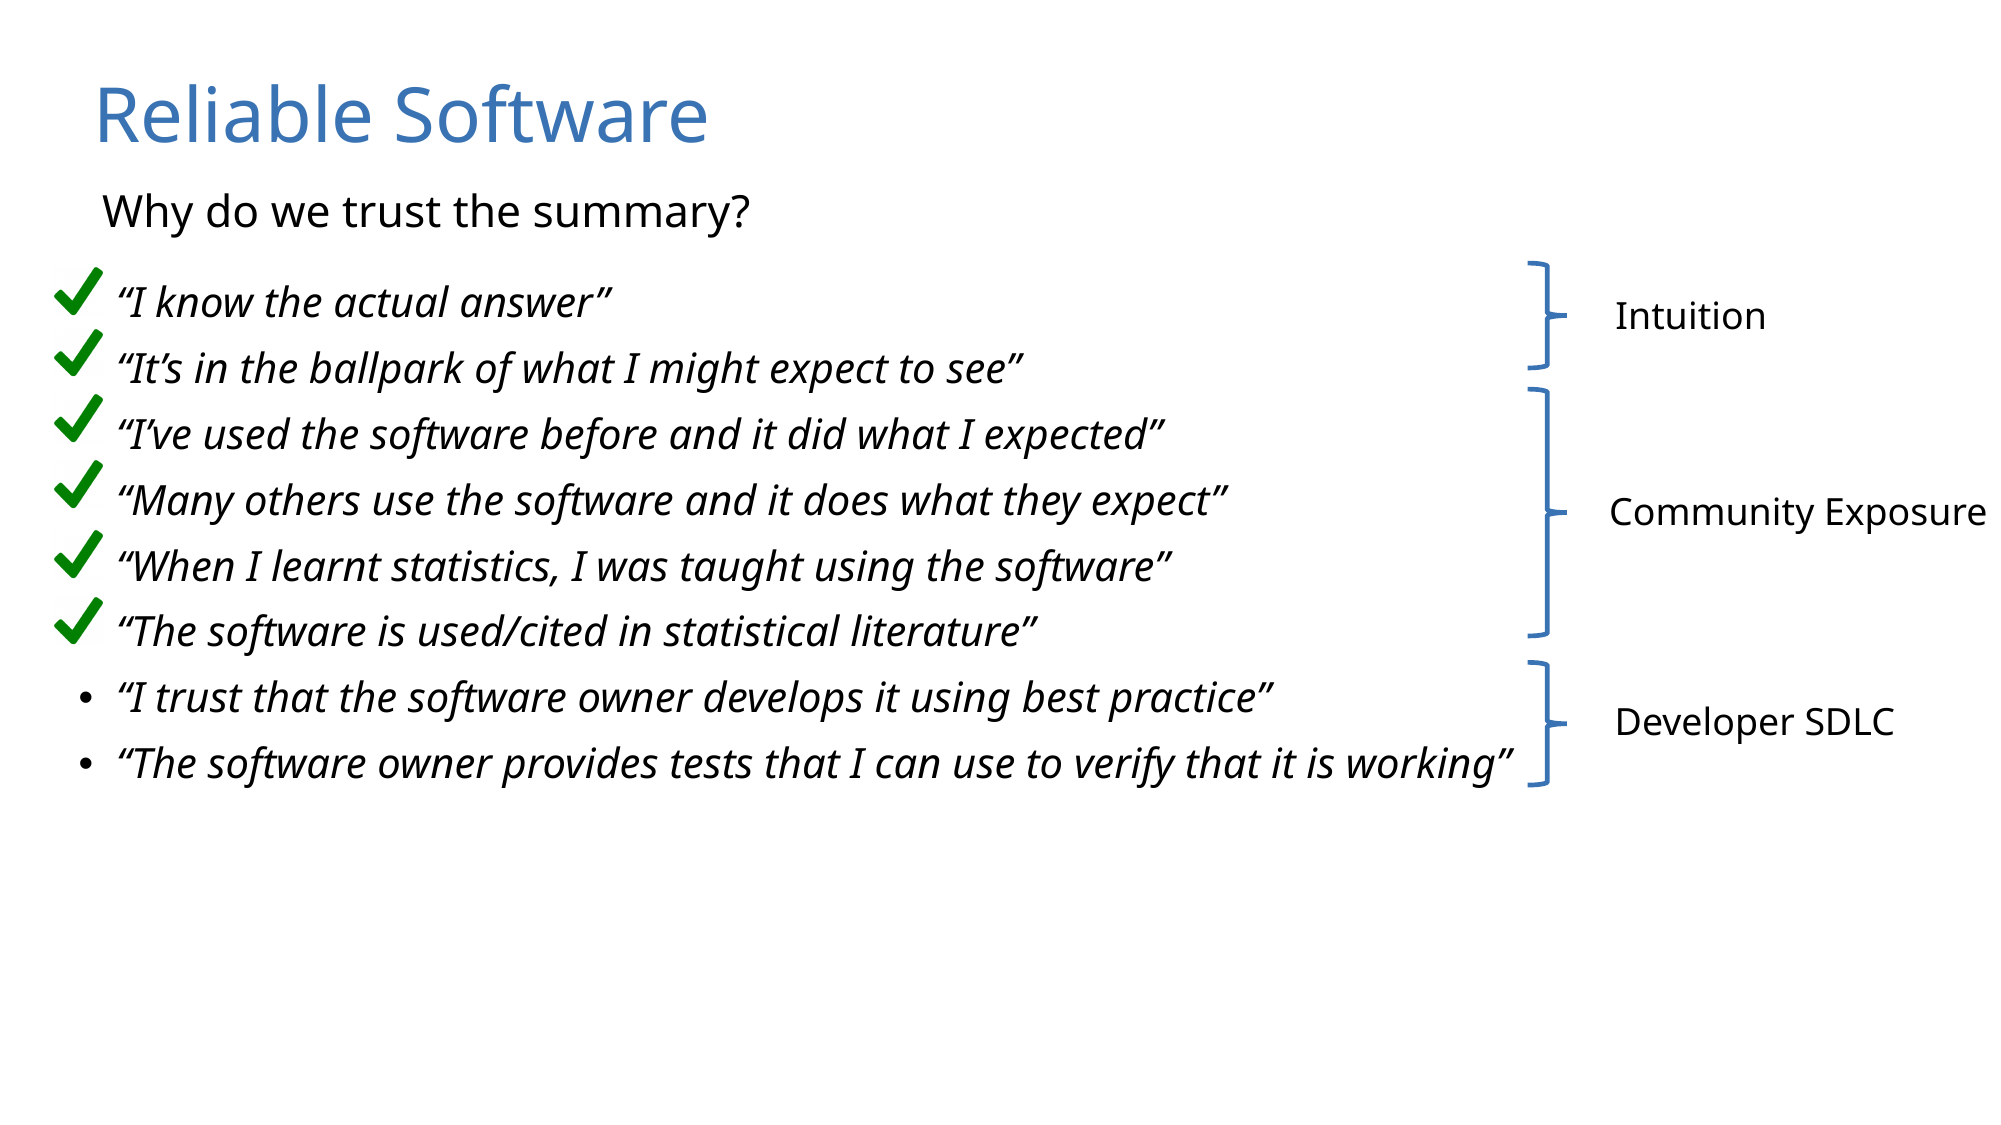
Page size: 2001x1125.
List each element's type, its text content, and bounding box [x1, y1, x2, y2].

picture [53, 459, 103, 509]
picture [53, 393, 103, 443]
title Reliable Software [78, 68, 1821, 167]
picture [54, 328, 103, 377]
text_box Intuition [1600, 284, 1782, 345]
picture [54, 266, 103, 316]
text_box [1527, 661, 1567, 786]
text_box [1527, 388, 1567, 637]
text_box [1527, 262, 1567, 369]
text_box Community Exposure [1594, 480, 2000, 540]
text_box Developer SDLC [1599, 690, 1911, 751]
list “I know the actual answer” “It’s in the ballpark of what I might expect to see” “I’ve used the software before and it did what I expected” “Many others use the software and it does what they expect” “When I learnt statistics, I was taught using the software” “The software is used/cited in statistical literature” “I trust that the software owner develops it using best practice” “The software owner provides tests that I can use to verify that it is working” [78, 274, 1921, 946]
picture [53, 529, 103, 579]
picture [53, 596, 103, 645]
list Why do we trust the summary? [78, 175, 1821, 236]
